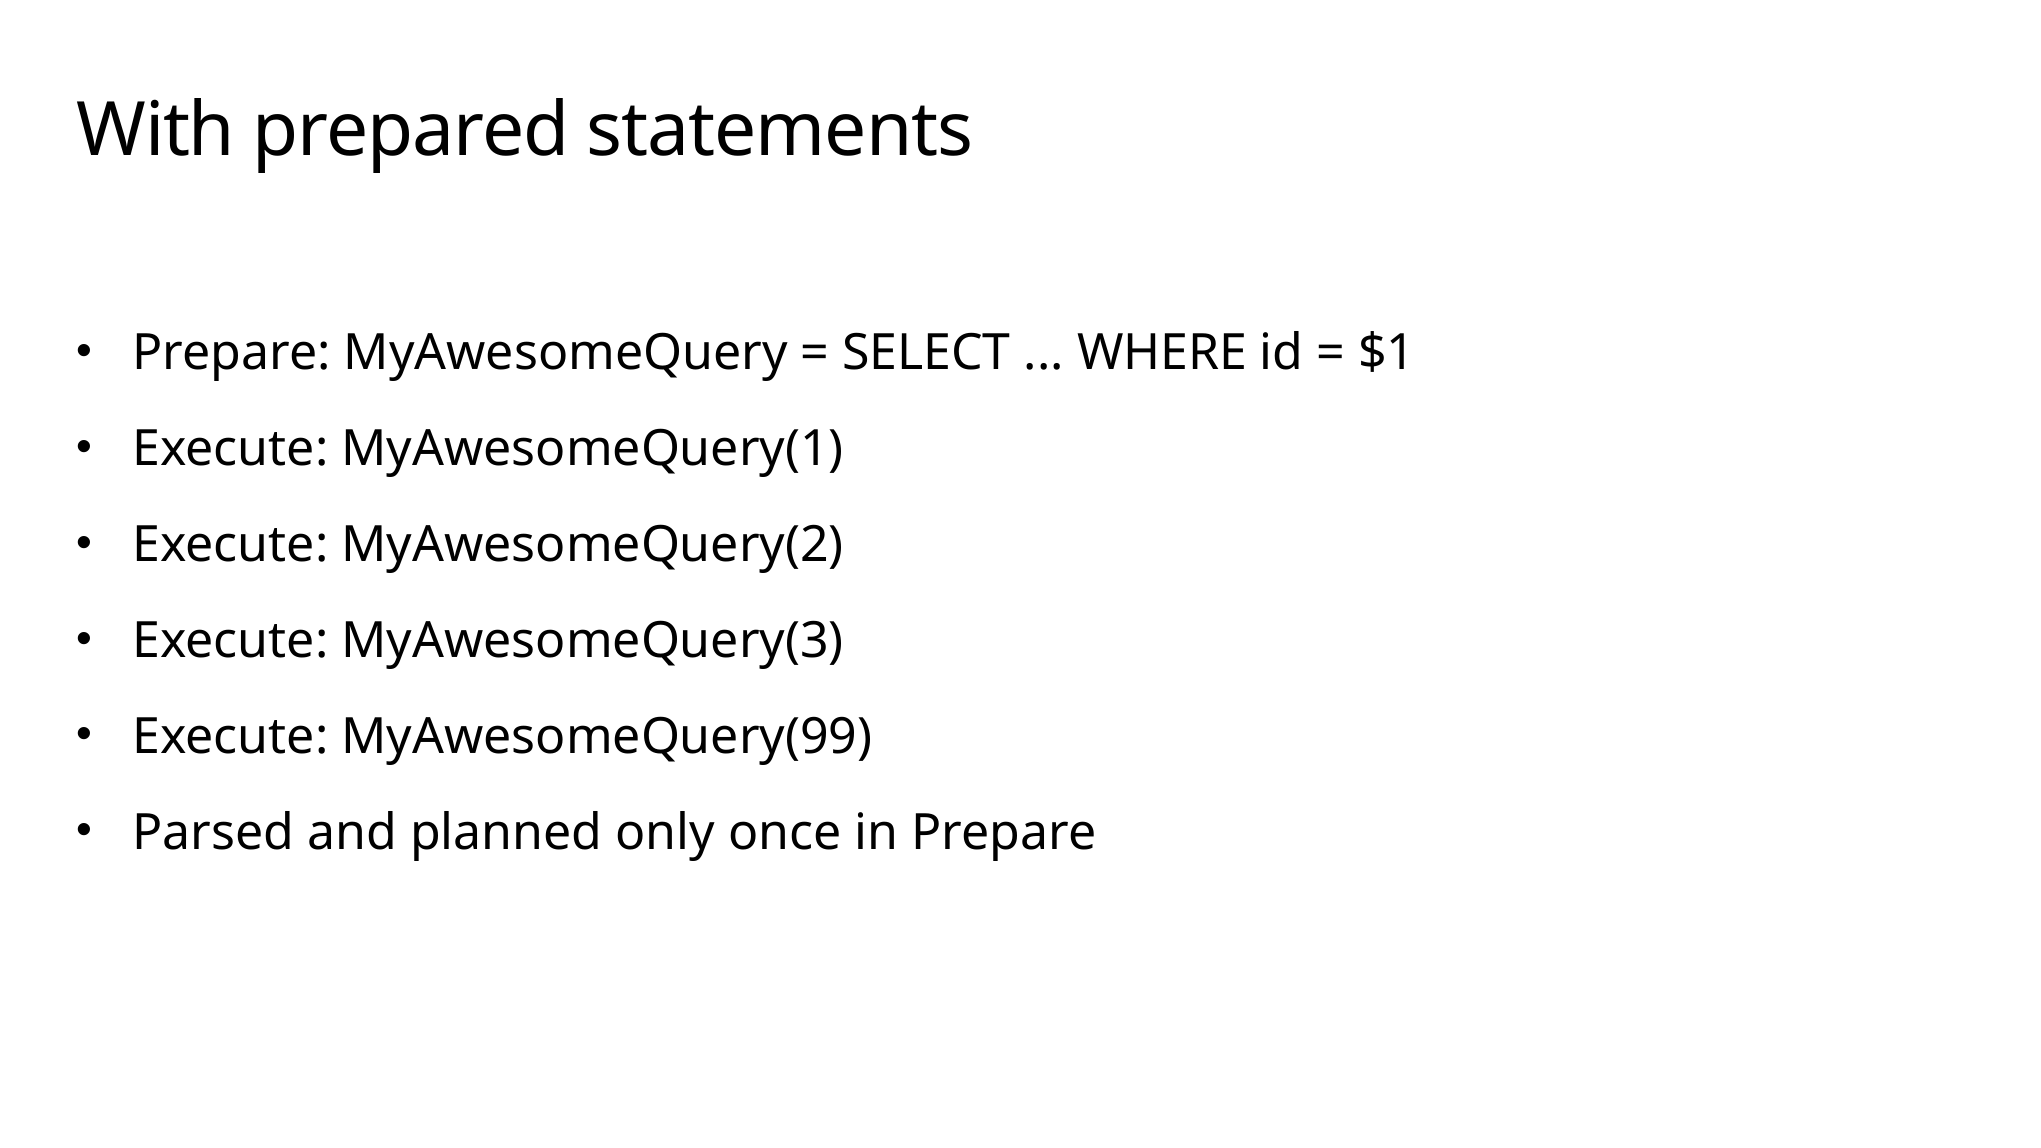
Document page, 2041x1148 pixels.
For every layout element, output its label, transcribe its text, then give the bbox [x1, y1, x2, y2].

list Prepare: MyAwesomeQuery = SELECT ... WHERE id = $1 Execute: MyAwesomeQuery(1) Execute: MyAwesomeQuery(2) Execute: MyAwesomeQuery(3) Execute: MyAwesomeQuery(99) Parsed and planned only once in Prepare [76, 321, 1647, 962]
title With prepared statements [76, 103, 1969, 172]
